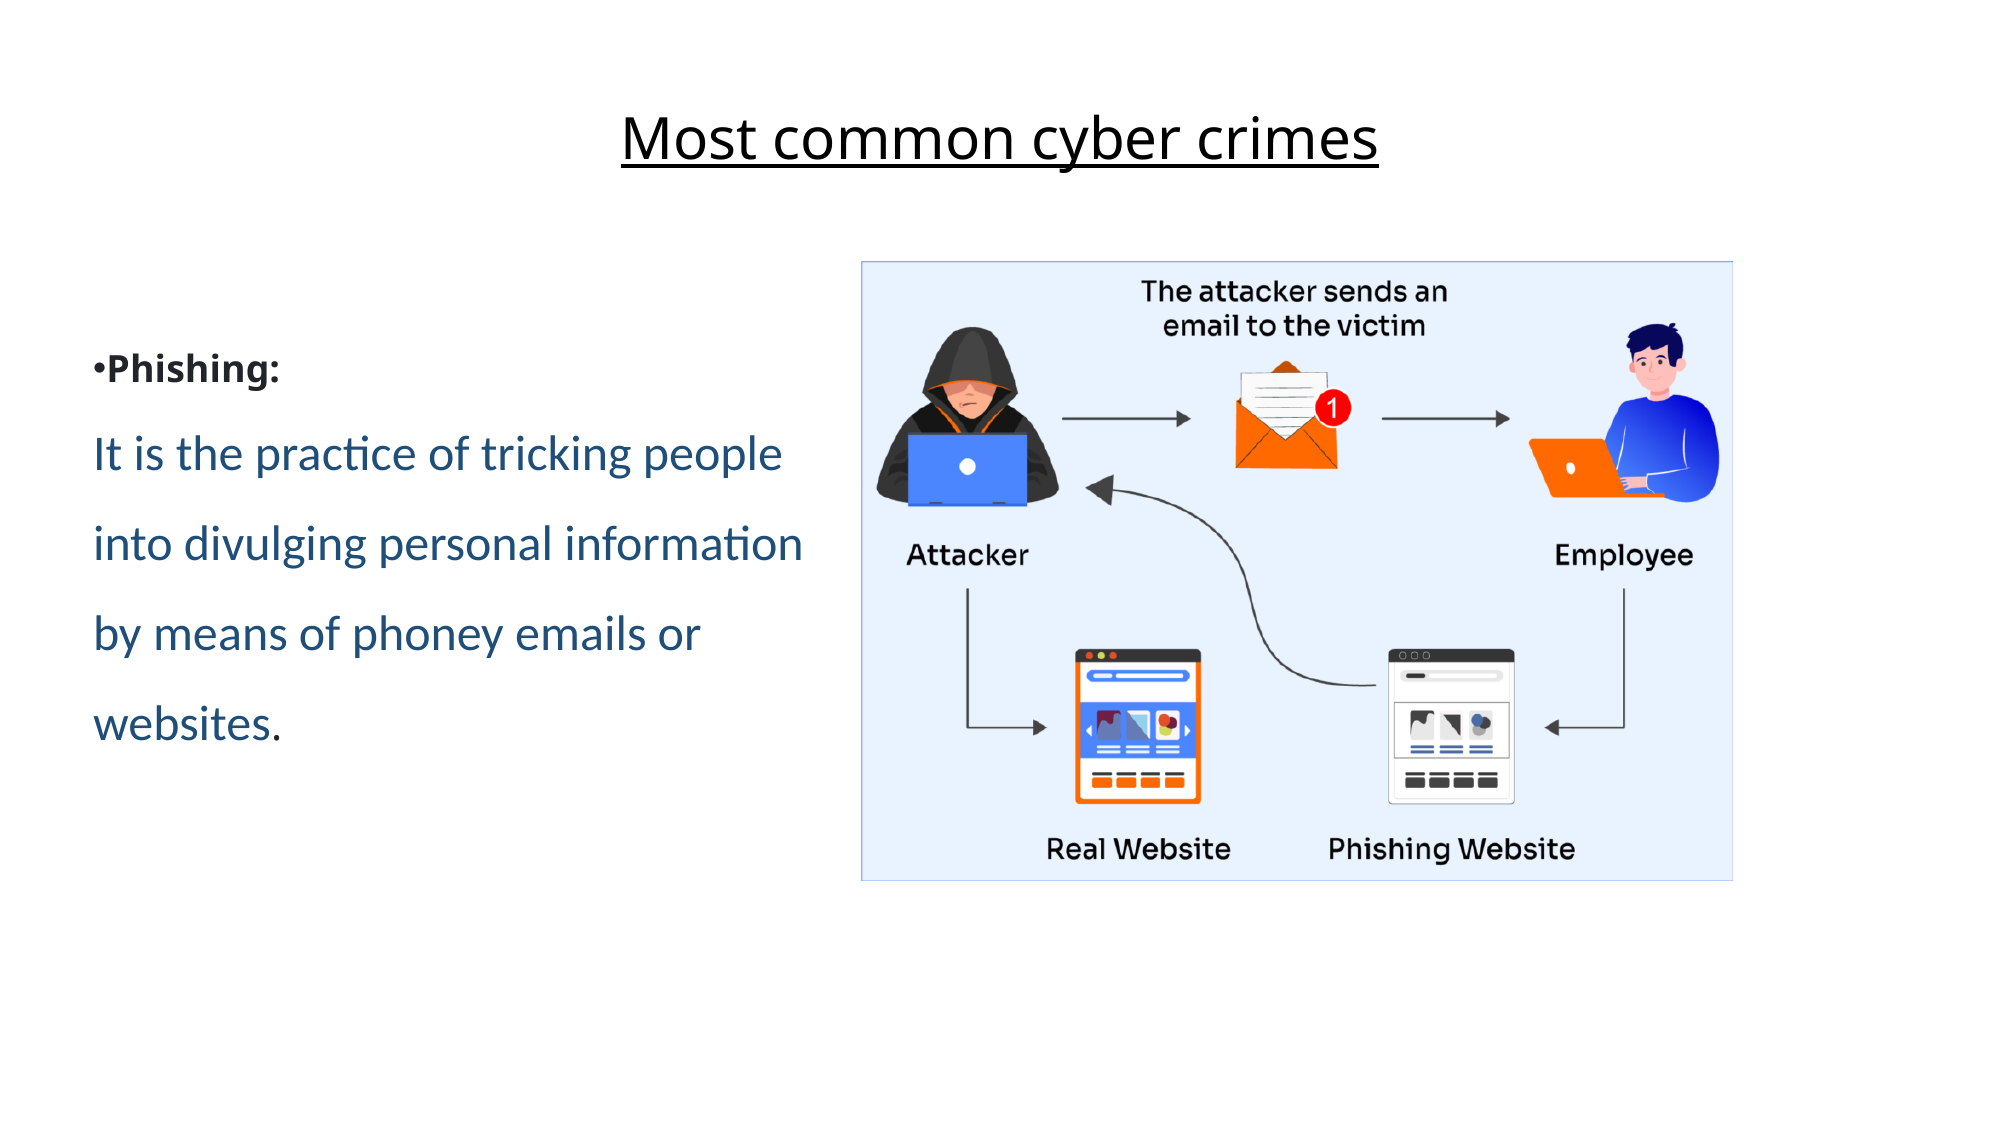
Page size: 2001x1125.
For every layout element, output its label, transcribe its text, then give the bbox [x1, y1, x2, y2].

text_box Phishing: It is the practice of tricking people into divulging personal information by means of phoney emails or websites. [78, 315, 827, 826]
title Most common cyber crimes [137, 59, 1863, 222]
picture [861, 261, 1733, 881]
